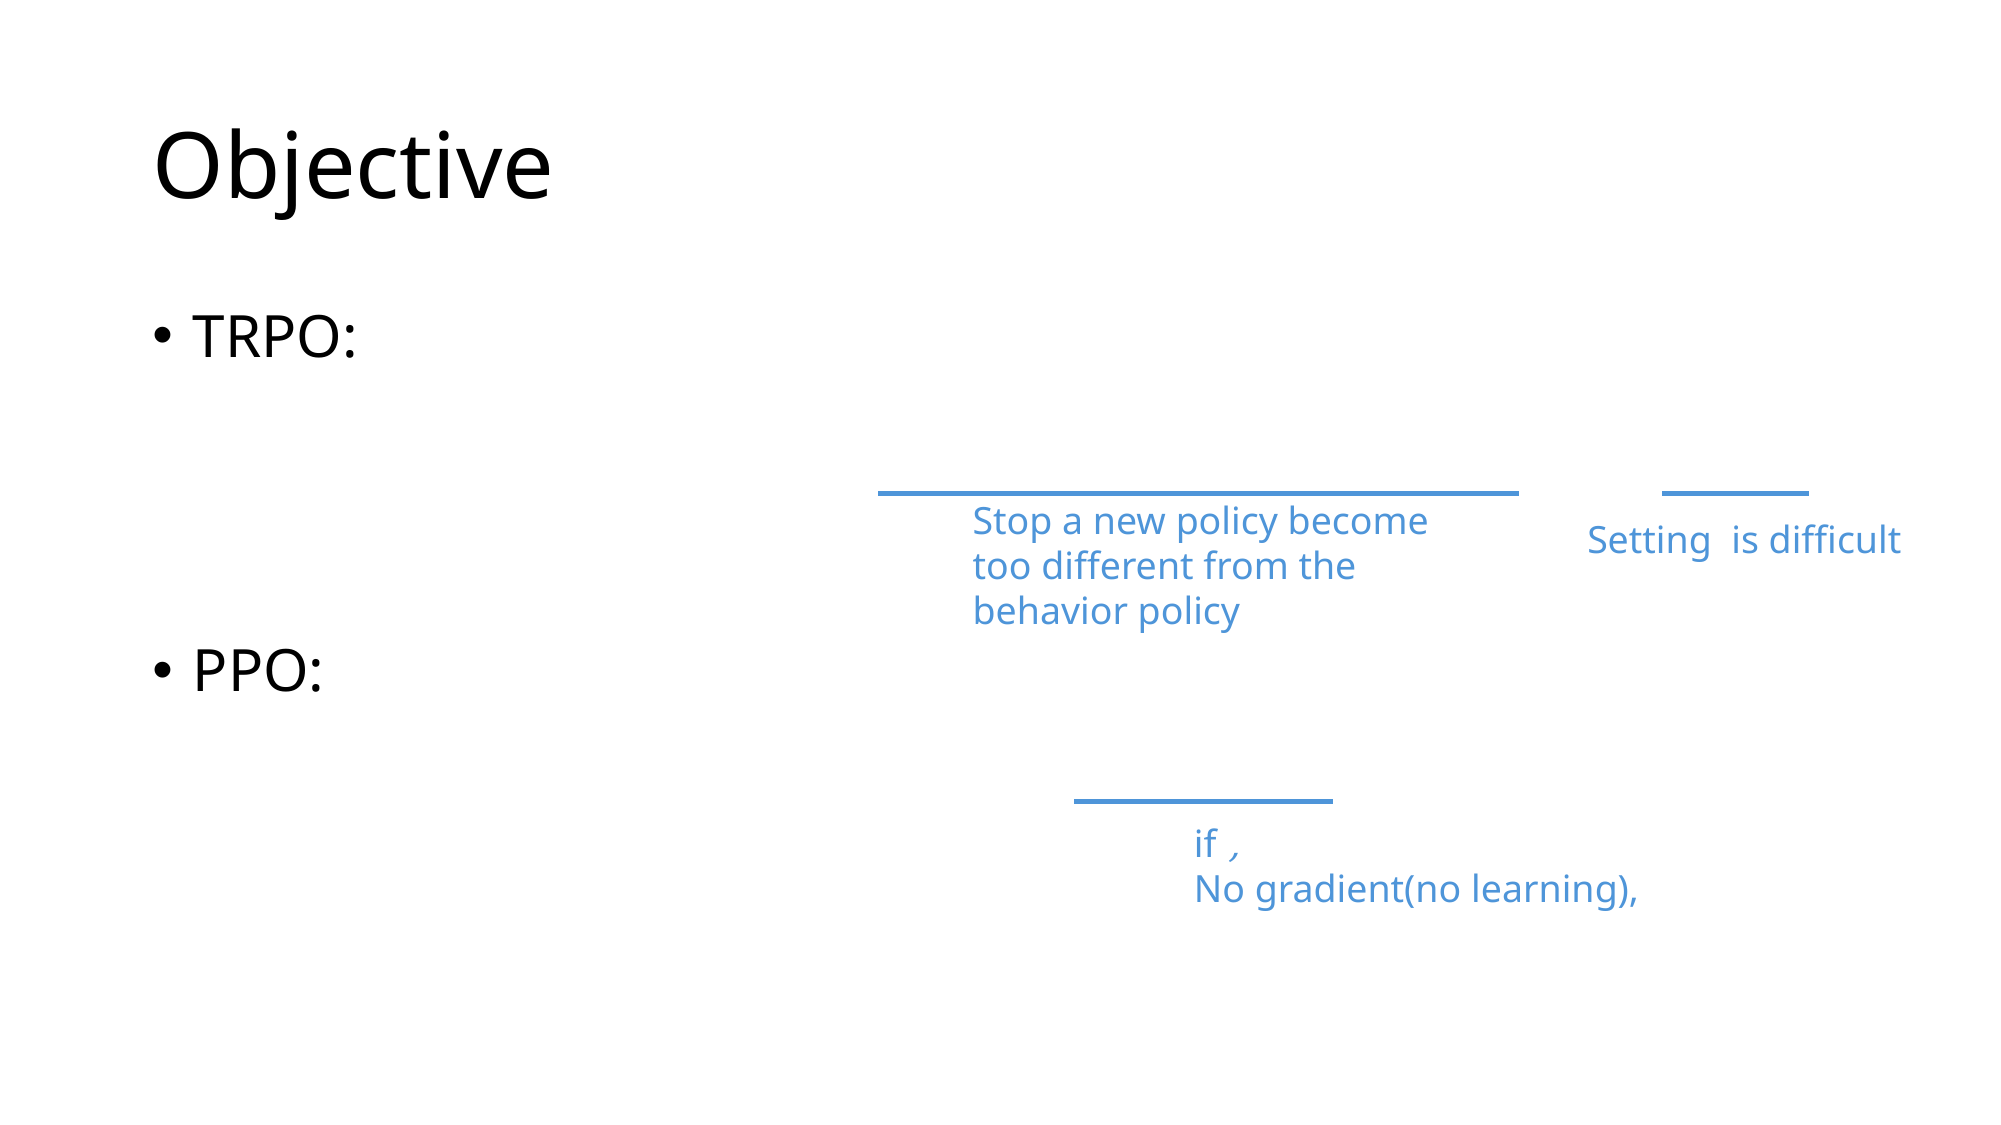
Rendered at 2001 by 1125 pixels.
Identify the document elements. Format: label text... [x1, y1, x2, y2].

title Objective [137, 59, 1863, 278]
